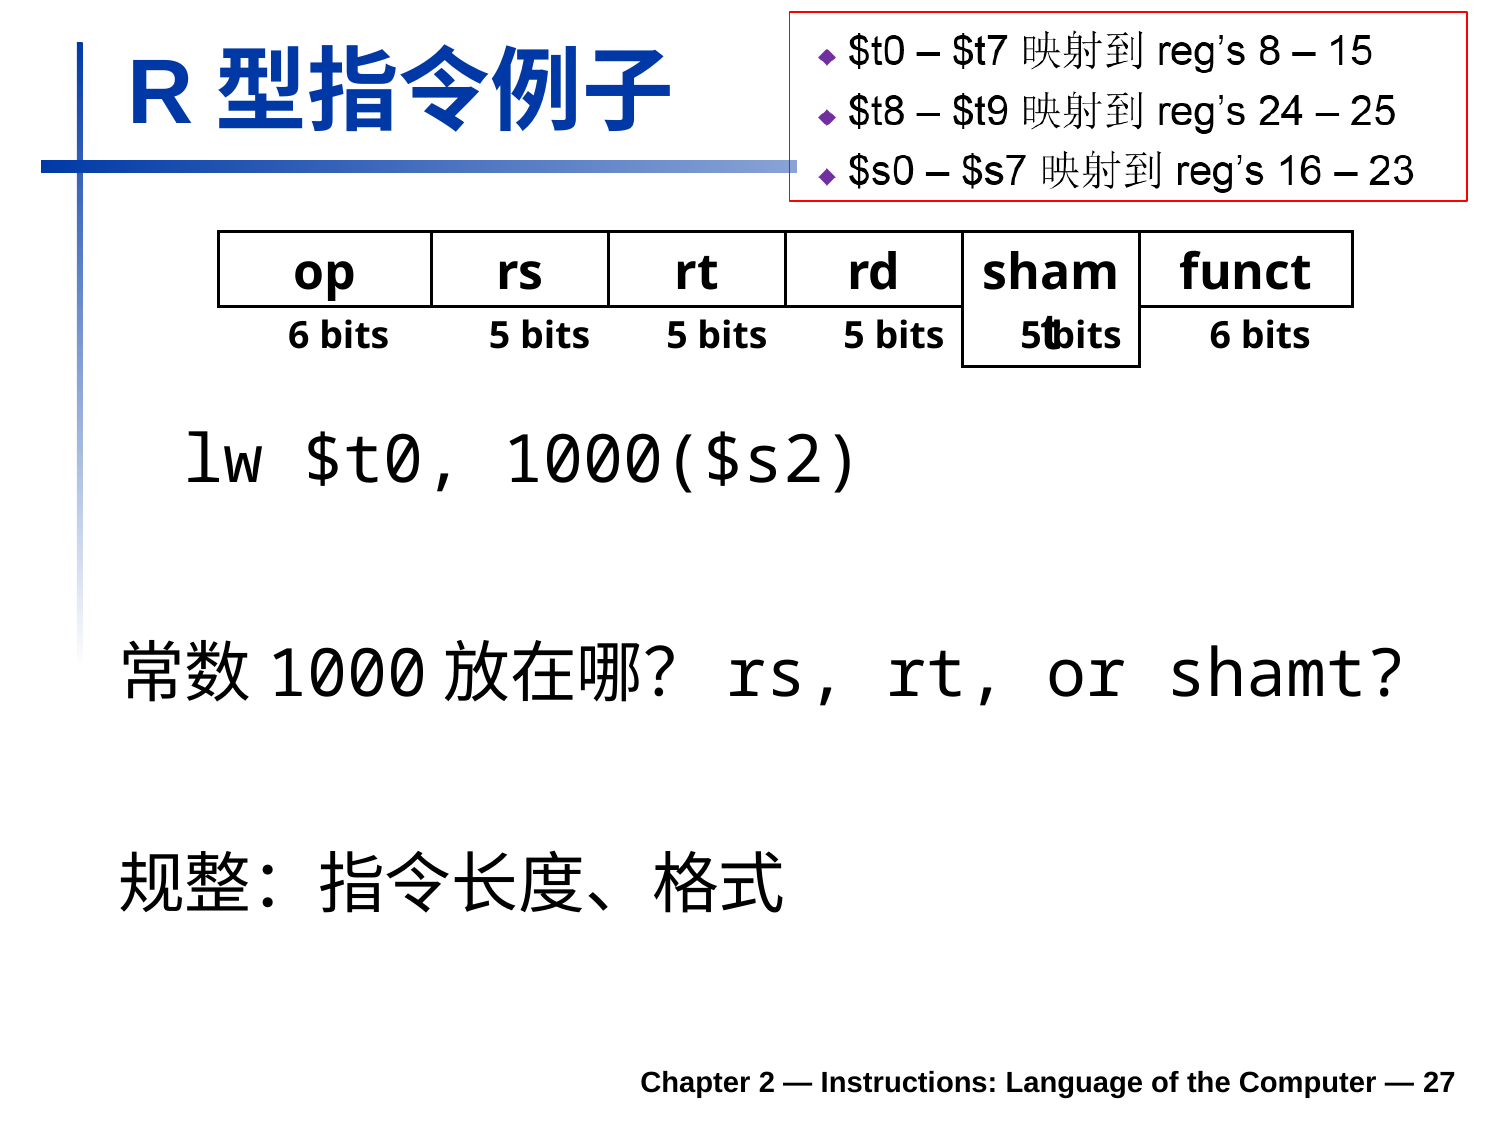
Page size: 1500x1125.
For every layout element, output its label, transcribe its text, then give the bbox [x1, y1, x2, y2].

text_box 常数1000放在哪？rs, rt, or shamt? [103, 621, 1460, 729]
text_box [789, 12, 1468, 201]
footer Chapter 2 — Instructions: Language of the Computer — 27 [277, 1046, 1471, 1106]
list lw $t0, 1000($s2) [111, 408, 1470, 516]
text_box 规整：指令长度、格式 [103, 833, 1460, 940]
title R型指令例子 [111, 0, 1468, 150]
picture [796, 18, 1458, 199]
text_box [218, 231, 1353, 365]
